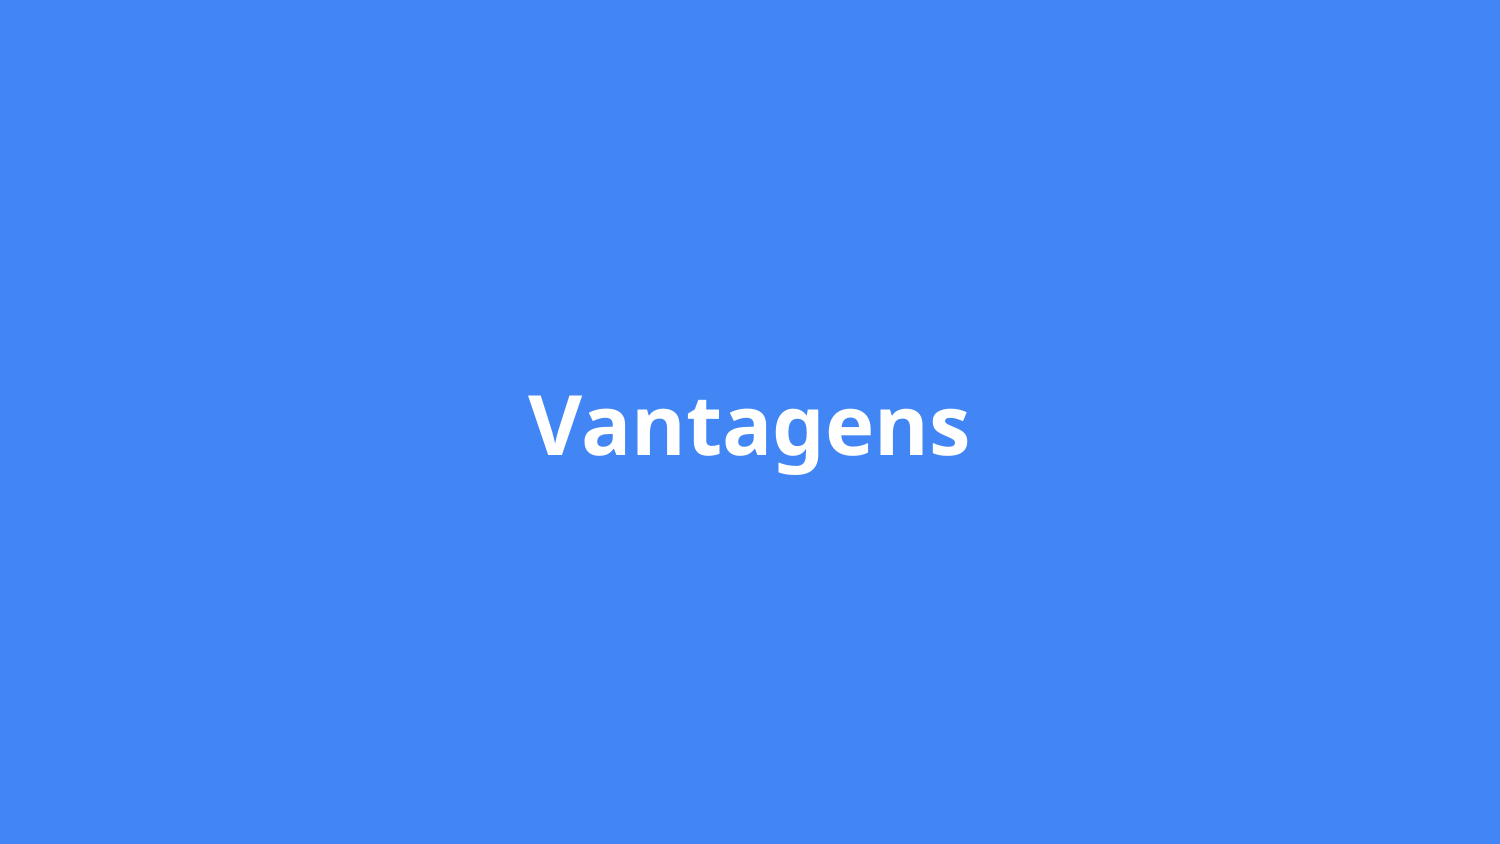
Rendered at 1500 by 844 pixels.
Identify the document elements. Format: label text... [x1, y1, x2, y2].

title Vantagens [52, 338, 1448, 505]
